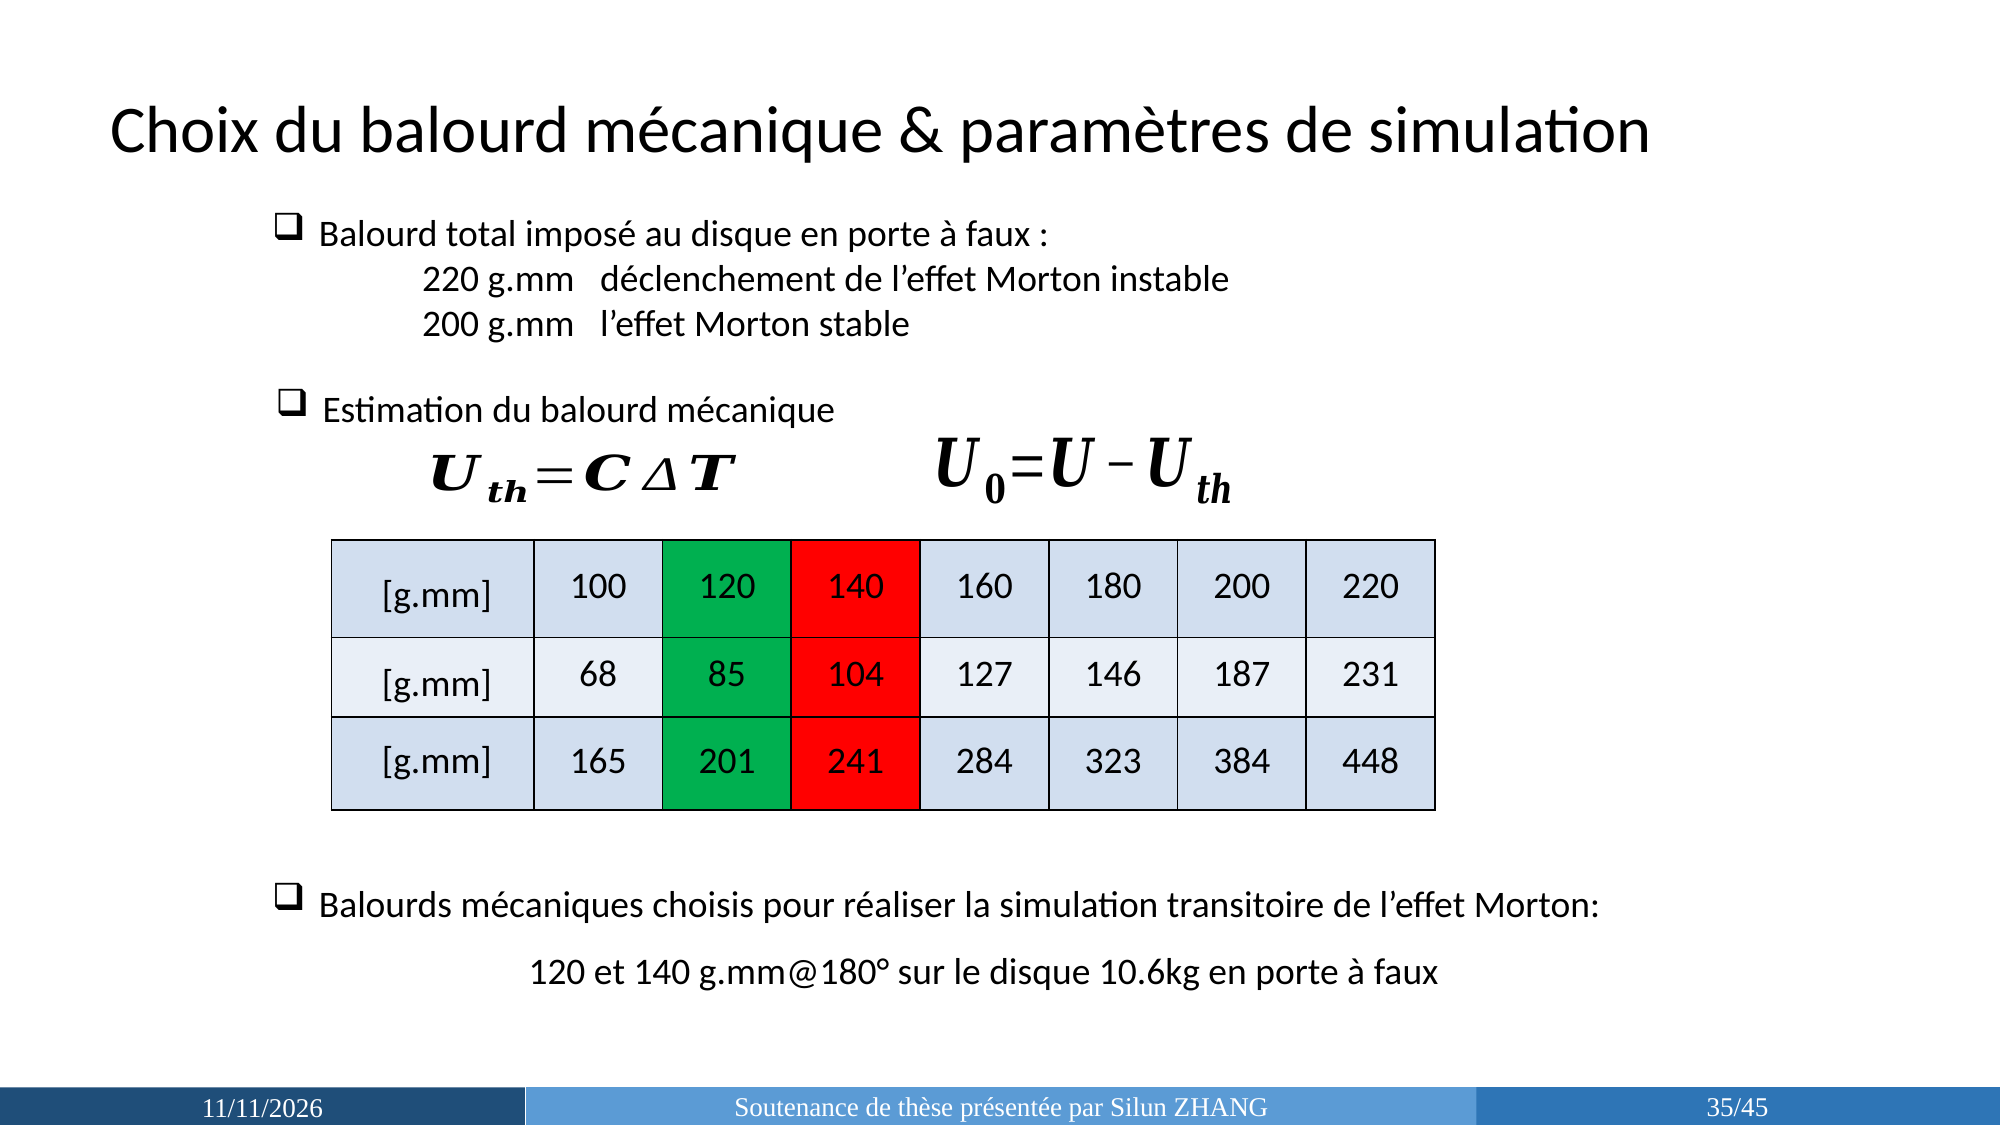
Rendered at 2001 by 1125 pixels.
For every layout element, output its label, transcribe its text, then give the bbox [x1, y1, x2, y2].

text_box Estimation du balourd mécanique [260, 354, 851, 438]
footer Soutenance de thèse présentée par Silun ZHANG [526, 1087, 1477, 1125]
text_box Choix du balourd mécanique & paramètres de simulation [95, 78, 1711, 174]
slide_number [0, 1087, 525, 1125]
slide_number 35/45 [1477, 1087, 2000, 1125]
text_box Balourds mécaniques choisis pour réaliser la simulation transitoire de l’effet Morton: 120 et 140 g.mm@180° sur le disque 10.6kg en porte à faux [257, 849, 1711, 1000]
